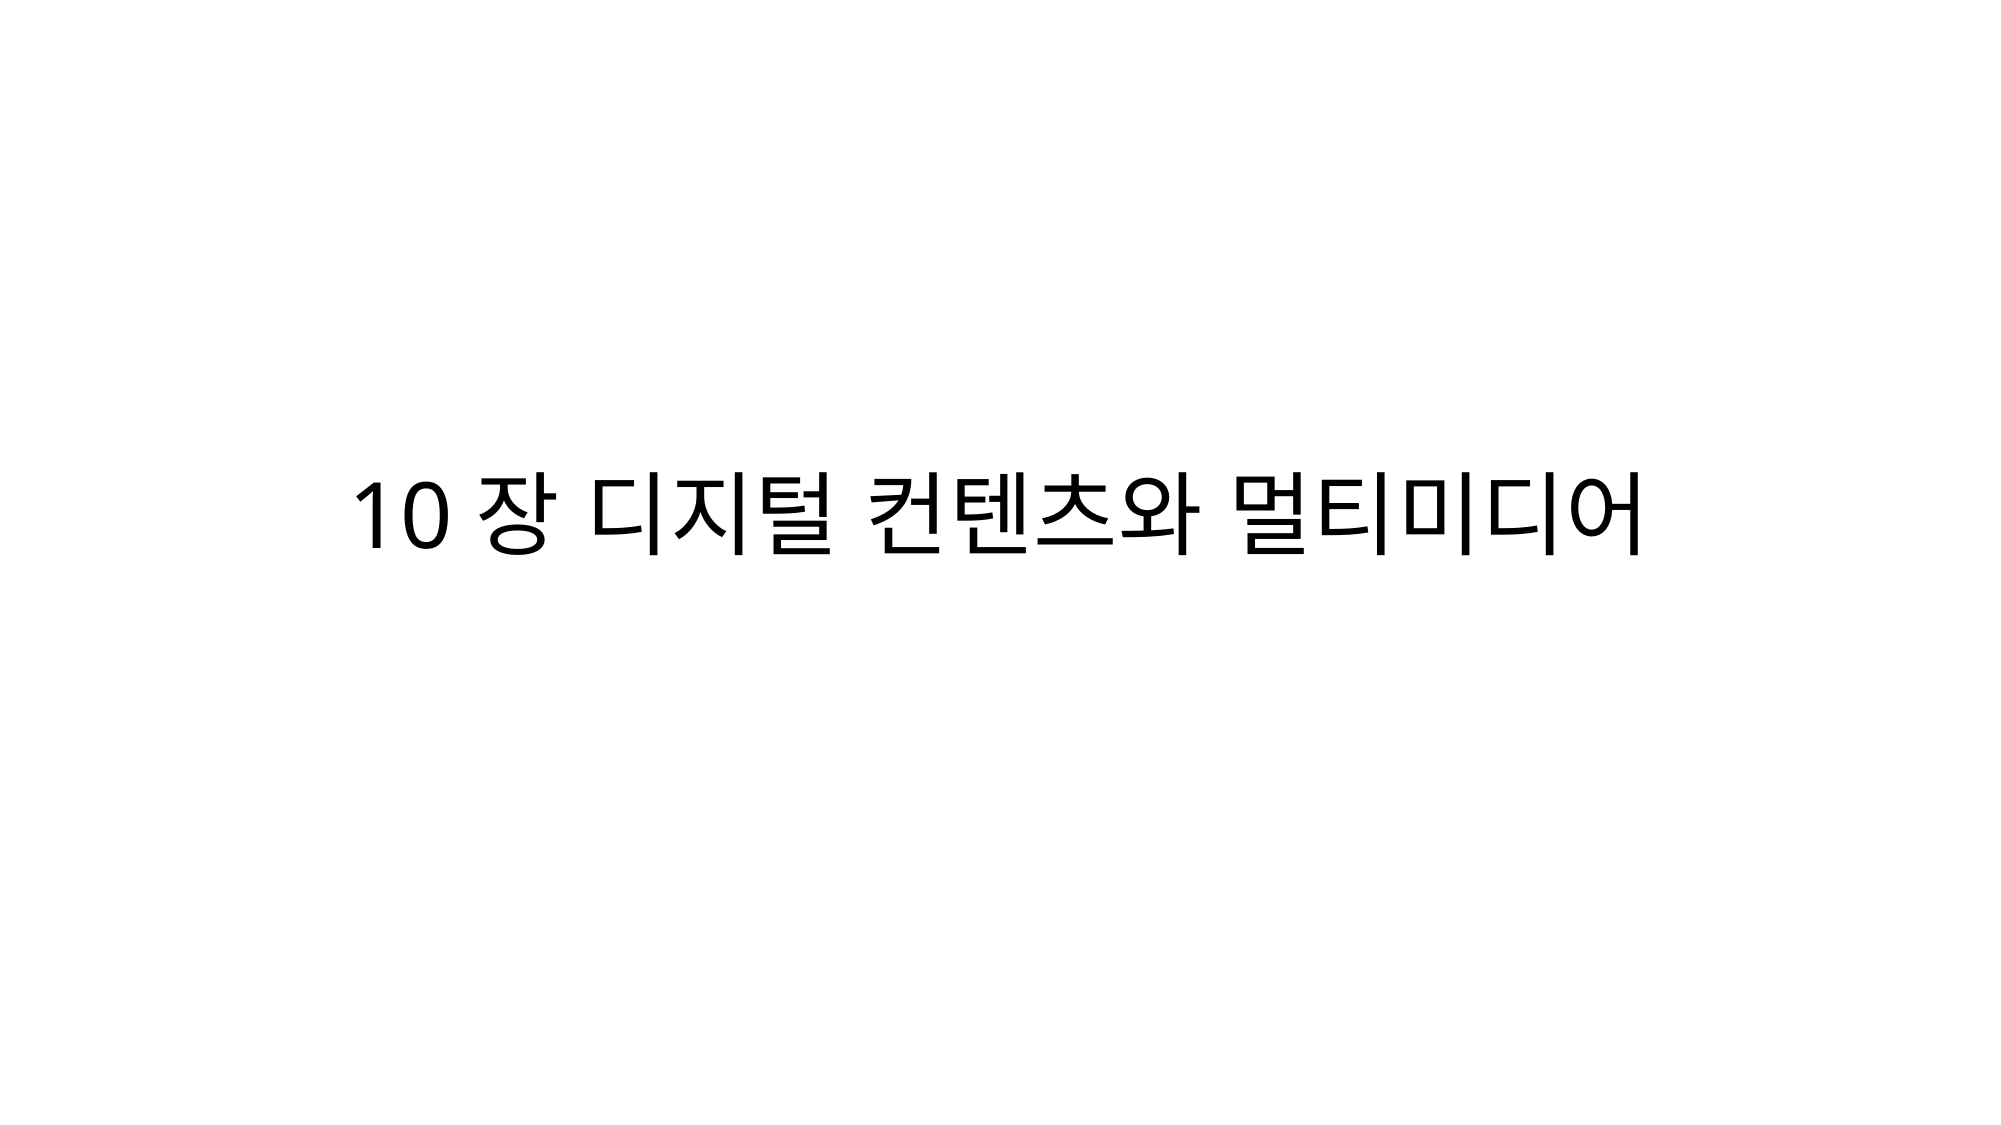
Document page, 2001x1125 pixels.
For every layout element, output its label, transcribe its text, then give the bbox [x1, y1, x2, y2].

title 10장 디지털 컨텐츠와 멀티미디어 [249, 184, 1750, 576]
